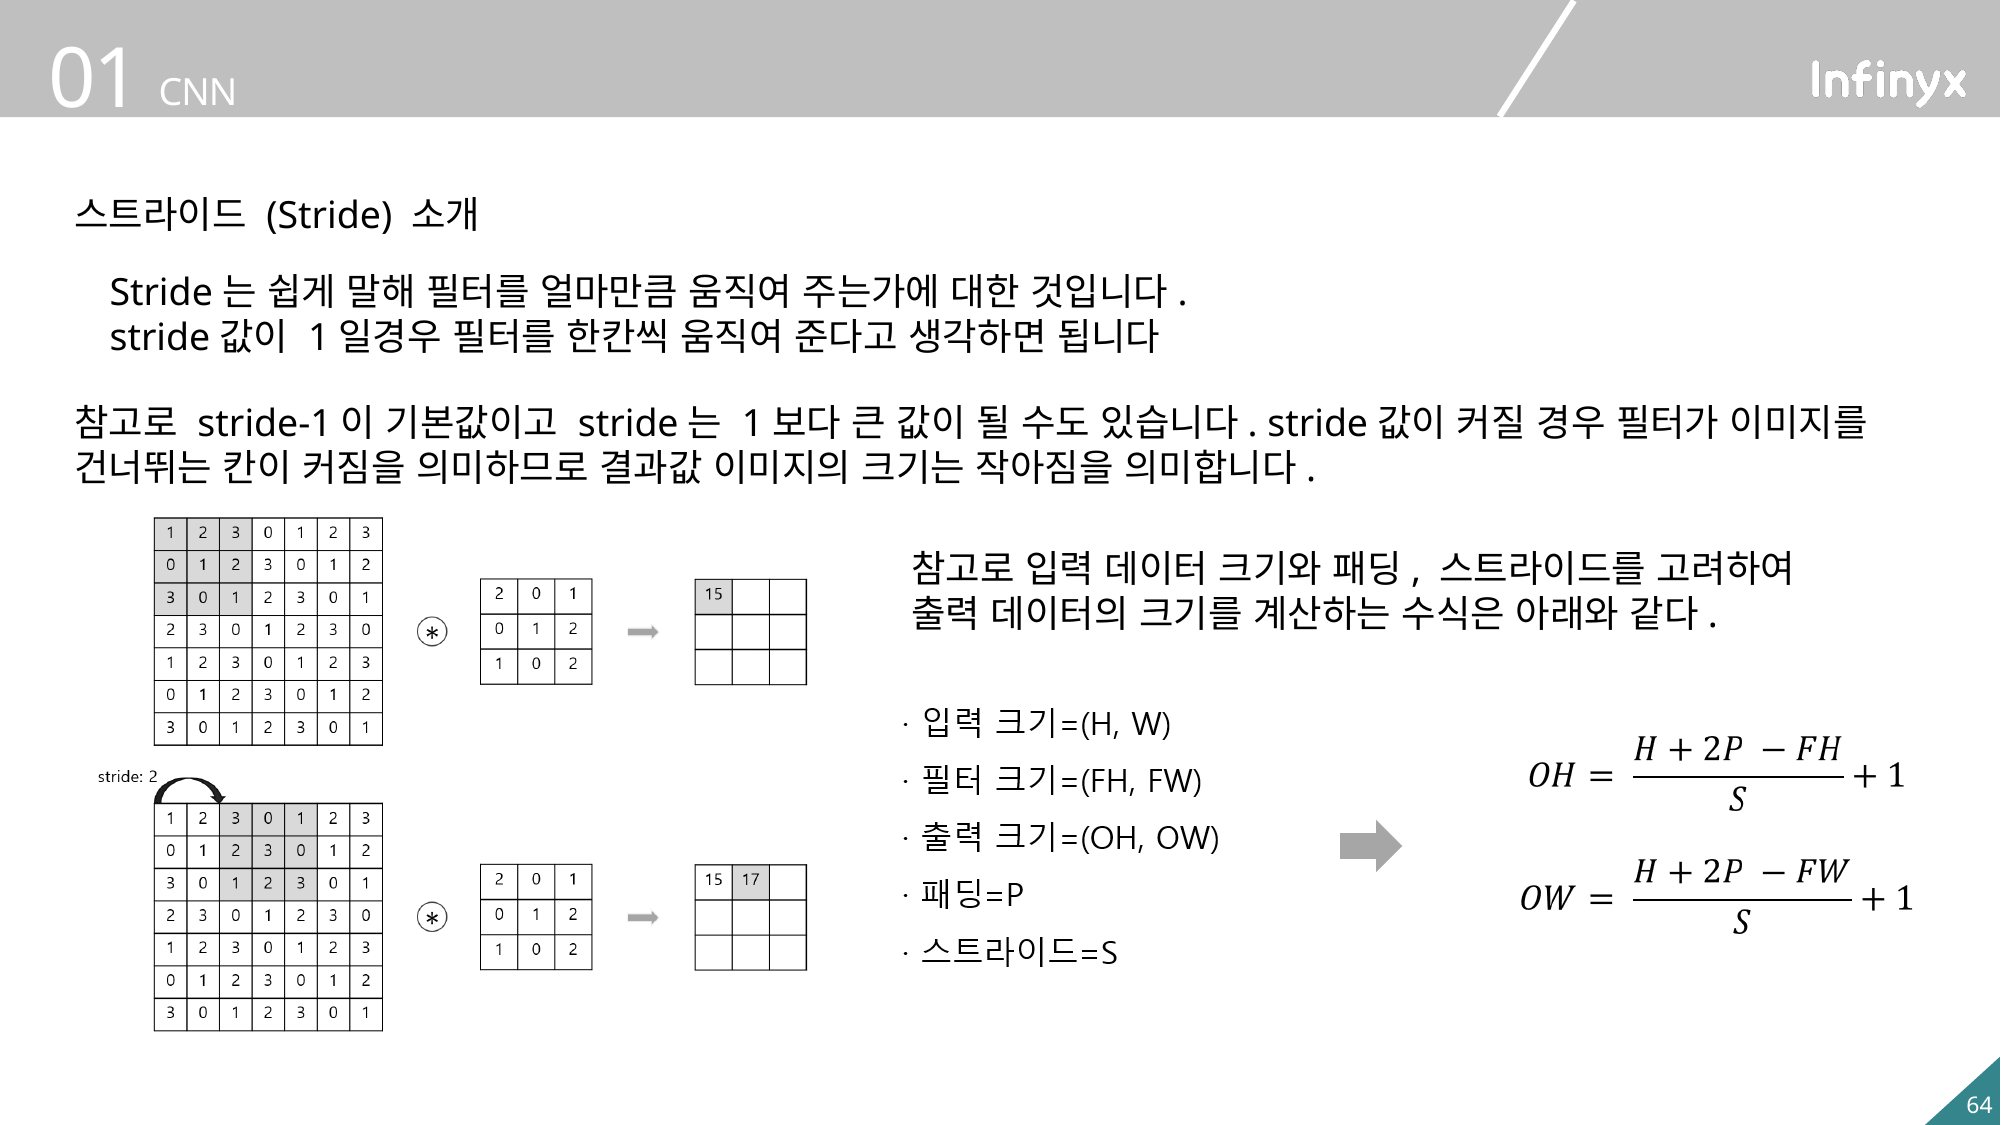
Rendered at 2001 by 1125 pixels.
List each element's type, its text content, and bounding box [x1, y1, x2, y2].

text_box 참고로 stride-1이 기본값이고 stride는 1보다 큰 값이 될 수도 있습니다. stride값이 커질 경우 필터가 이미지를 건너뛰는 칸이 커짐을 의미하므로 결과값 이미지의 크기는 작아짐을 의미합니다. [59, 391, 1932, 496]
picture [887, 643, 1932, 995]
picture [94, 512, 810, 1033]
text_box 참고로 입력 데이터 크기와 패딩, 스트라이드를 고려하여 출력 데이터의 크기를 계산하는 수식은 아래와 같다. [896, 537, 1902, 643]
text_box Stride는 쉽게 말해 필터를 얼마만큼 움직여 주는가에 대한 것입니다. stride값이 1일경우 필터를 한칸씩 움직여 준다고 생각하면 됩니다 [94, 260, 1834, 366]
text_box 스트라이드 (Stride) 소개 [59, 184, 1065, 244]
picture [1812, 60, 1966, 108]
